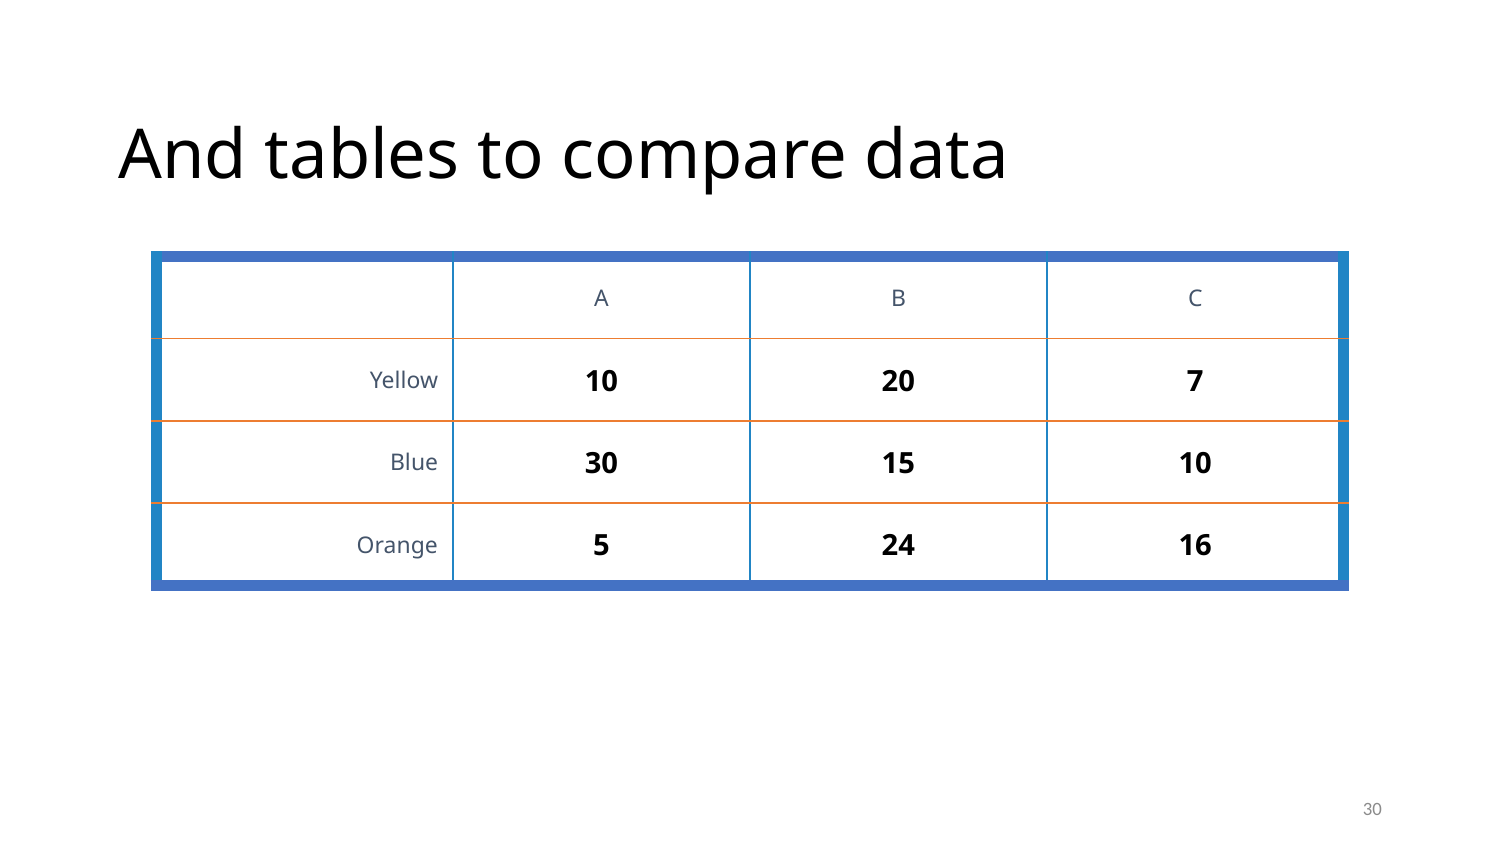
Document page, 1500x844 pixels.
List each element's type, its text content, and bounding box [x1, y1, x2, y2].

table_header A [454, 262, 749, 338]
table_cell 10 [1048, 422, 1338, 502]
table_cell Orange [162, 504, 452, 580]
table_header [162, 262, 452, 338]
table_cell 16 [1048, 504, 1338, 580]
table_cell 15 [751, 422, 1046, 502]
table_cell 24 [751, 504, 1046, 580]
table_header B [751, 262, 1046, 338]
title And tables to compare data [103, 44, 1397, 208]
table_cell 10 [454, 339, 749, 420]
table_cell 30 [454, 422, 749, 502]
table_cell 5 [454, 504, 749, 580]
table_cell 7 [1048, 339, 1338, 420]
slide_number 30 [1059, 782, 1397, 827]
table_cell Yellow [162, 339, 452, 420]
table_cell 20 [751, 339, 1046, 420]
table_cell Blue [162, 422, 452, 502]
table_header C [1048, 262, 1338, 338]
